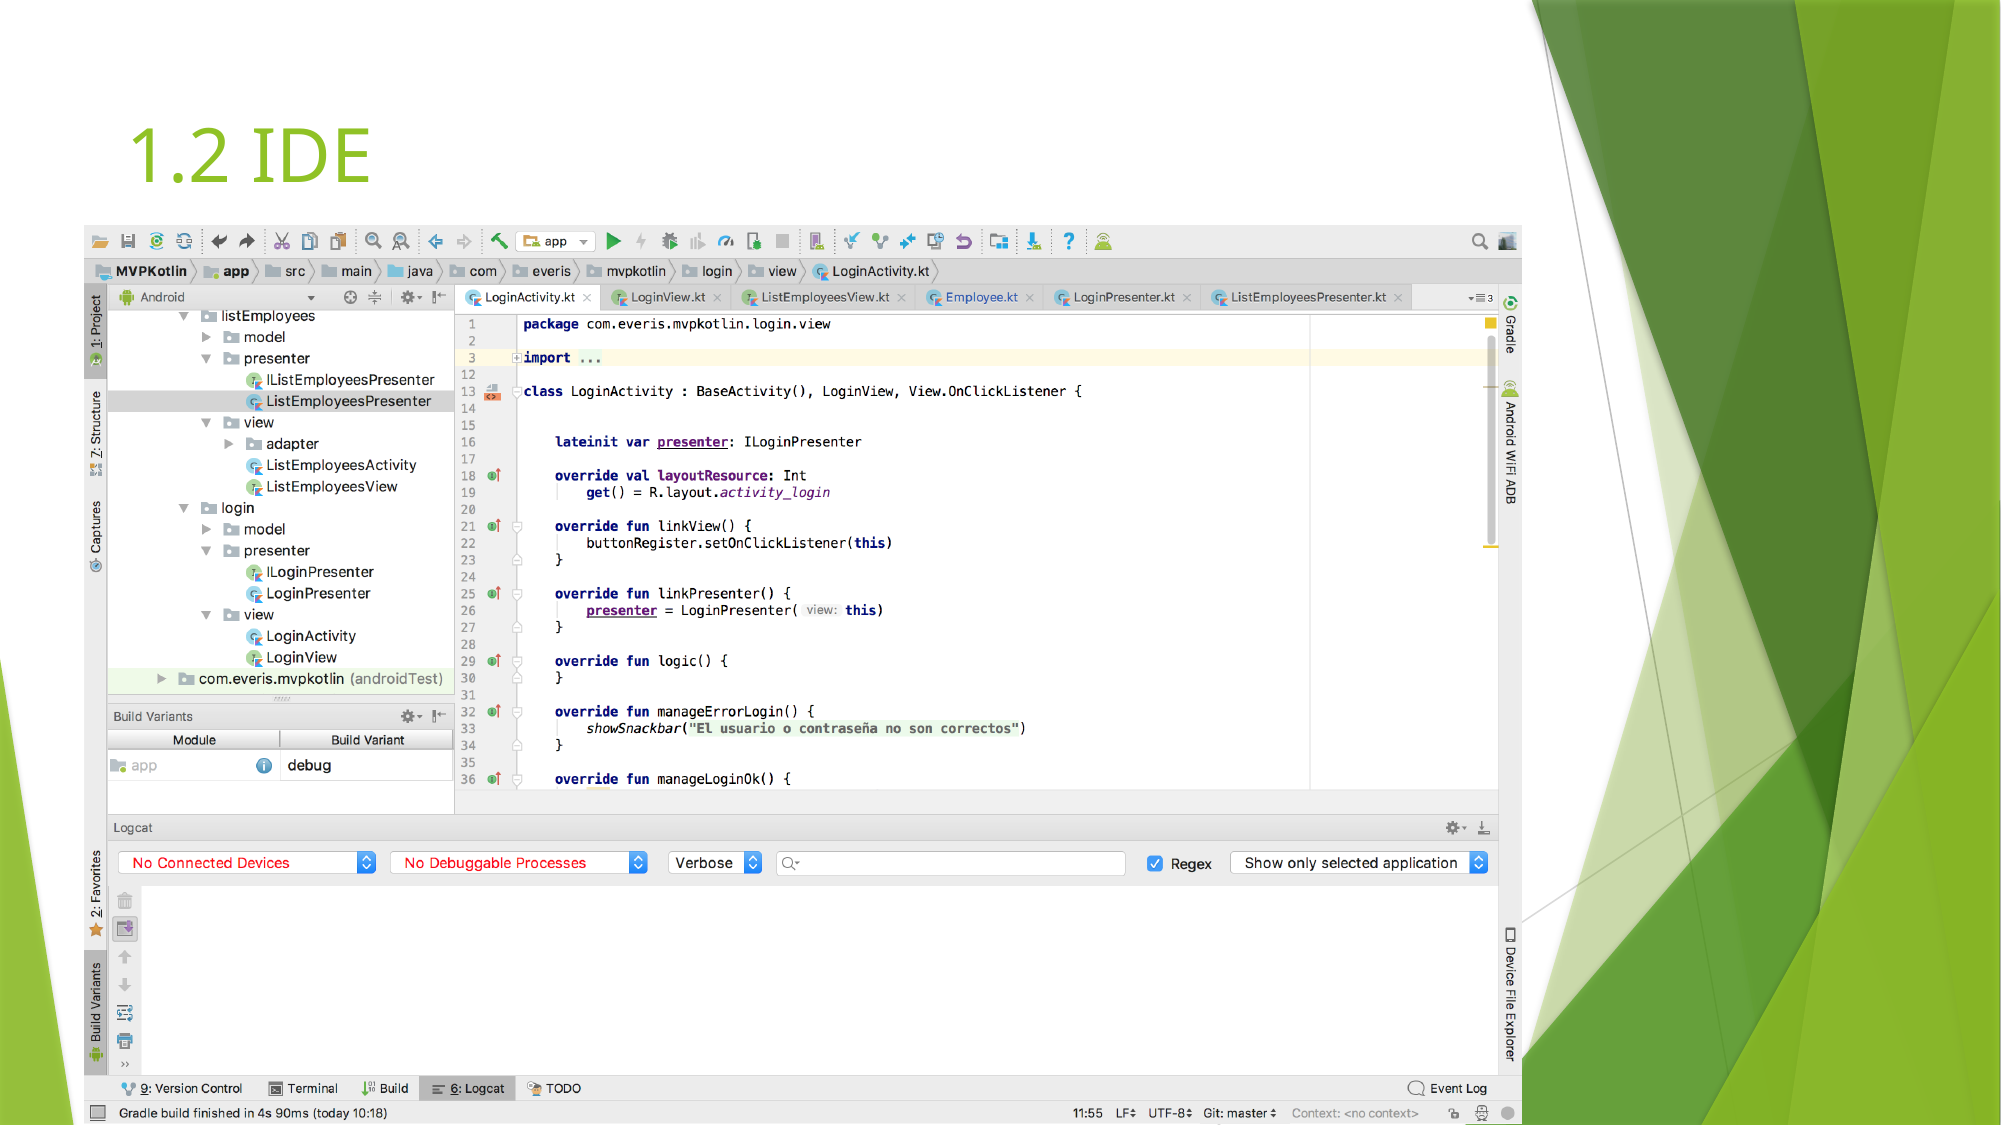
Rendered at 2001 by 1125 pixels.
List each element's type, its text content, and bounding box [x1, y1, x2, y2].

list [83, 224, 1523, 1125]
title 1.2 IDE [111, 99, 1522, 224]
